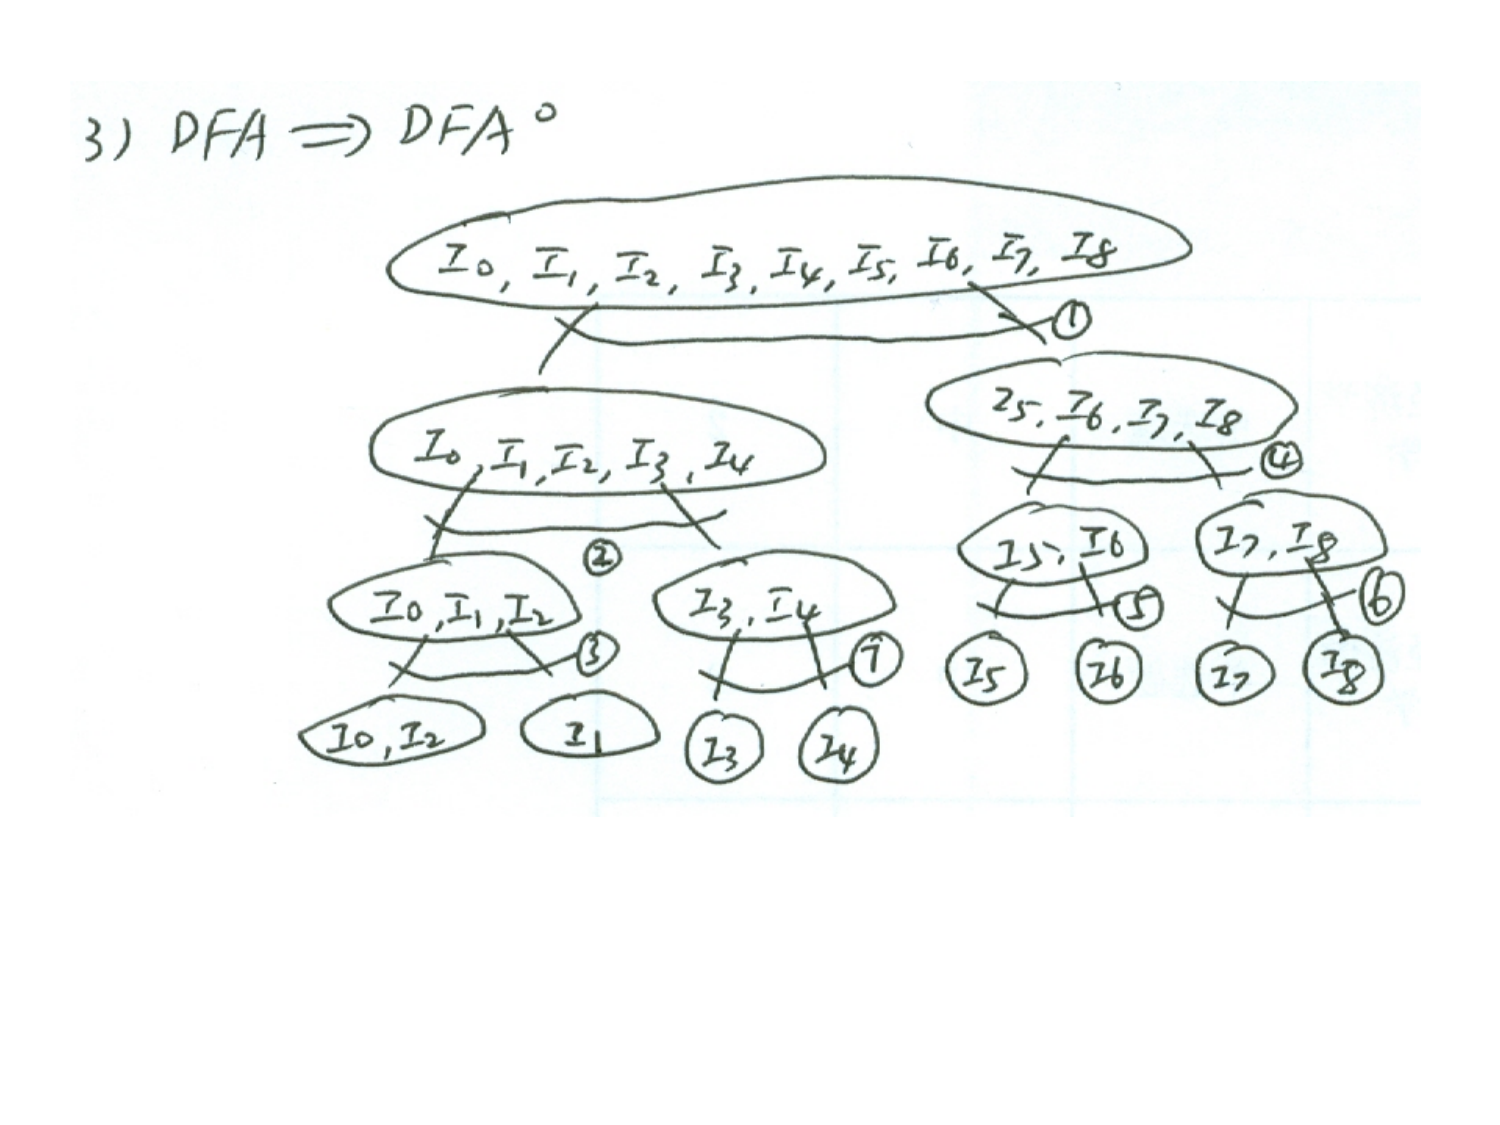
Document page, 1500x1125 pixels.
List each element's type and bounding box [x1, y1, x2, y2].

picture [70, 81, 1421, 817]
